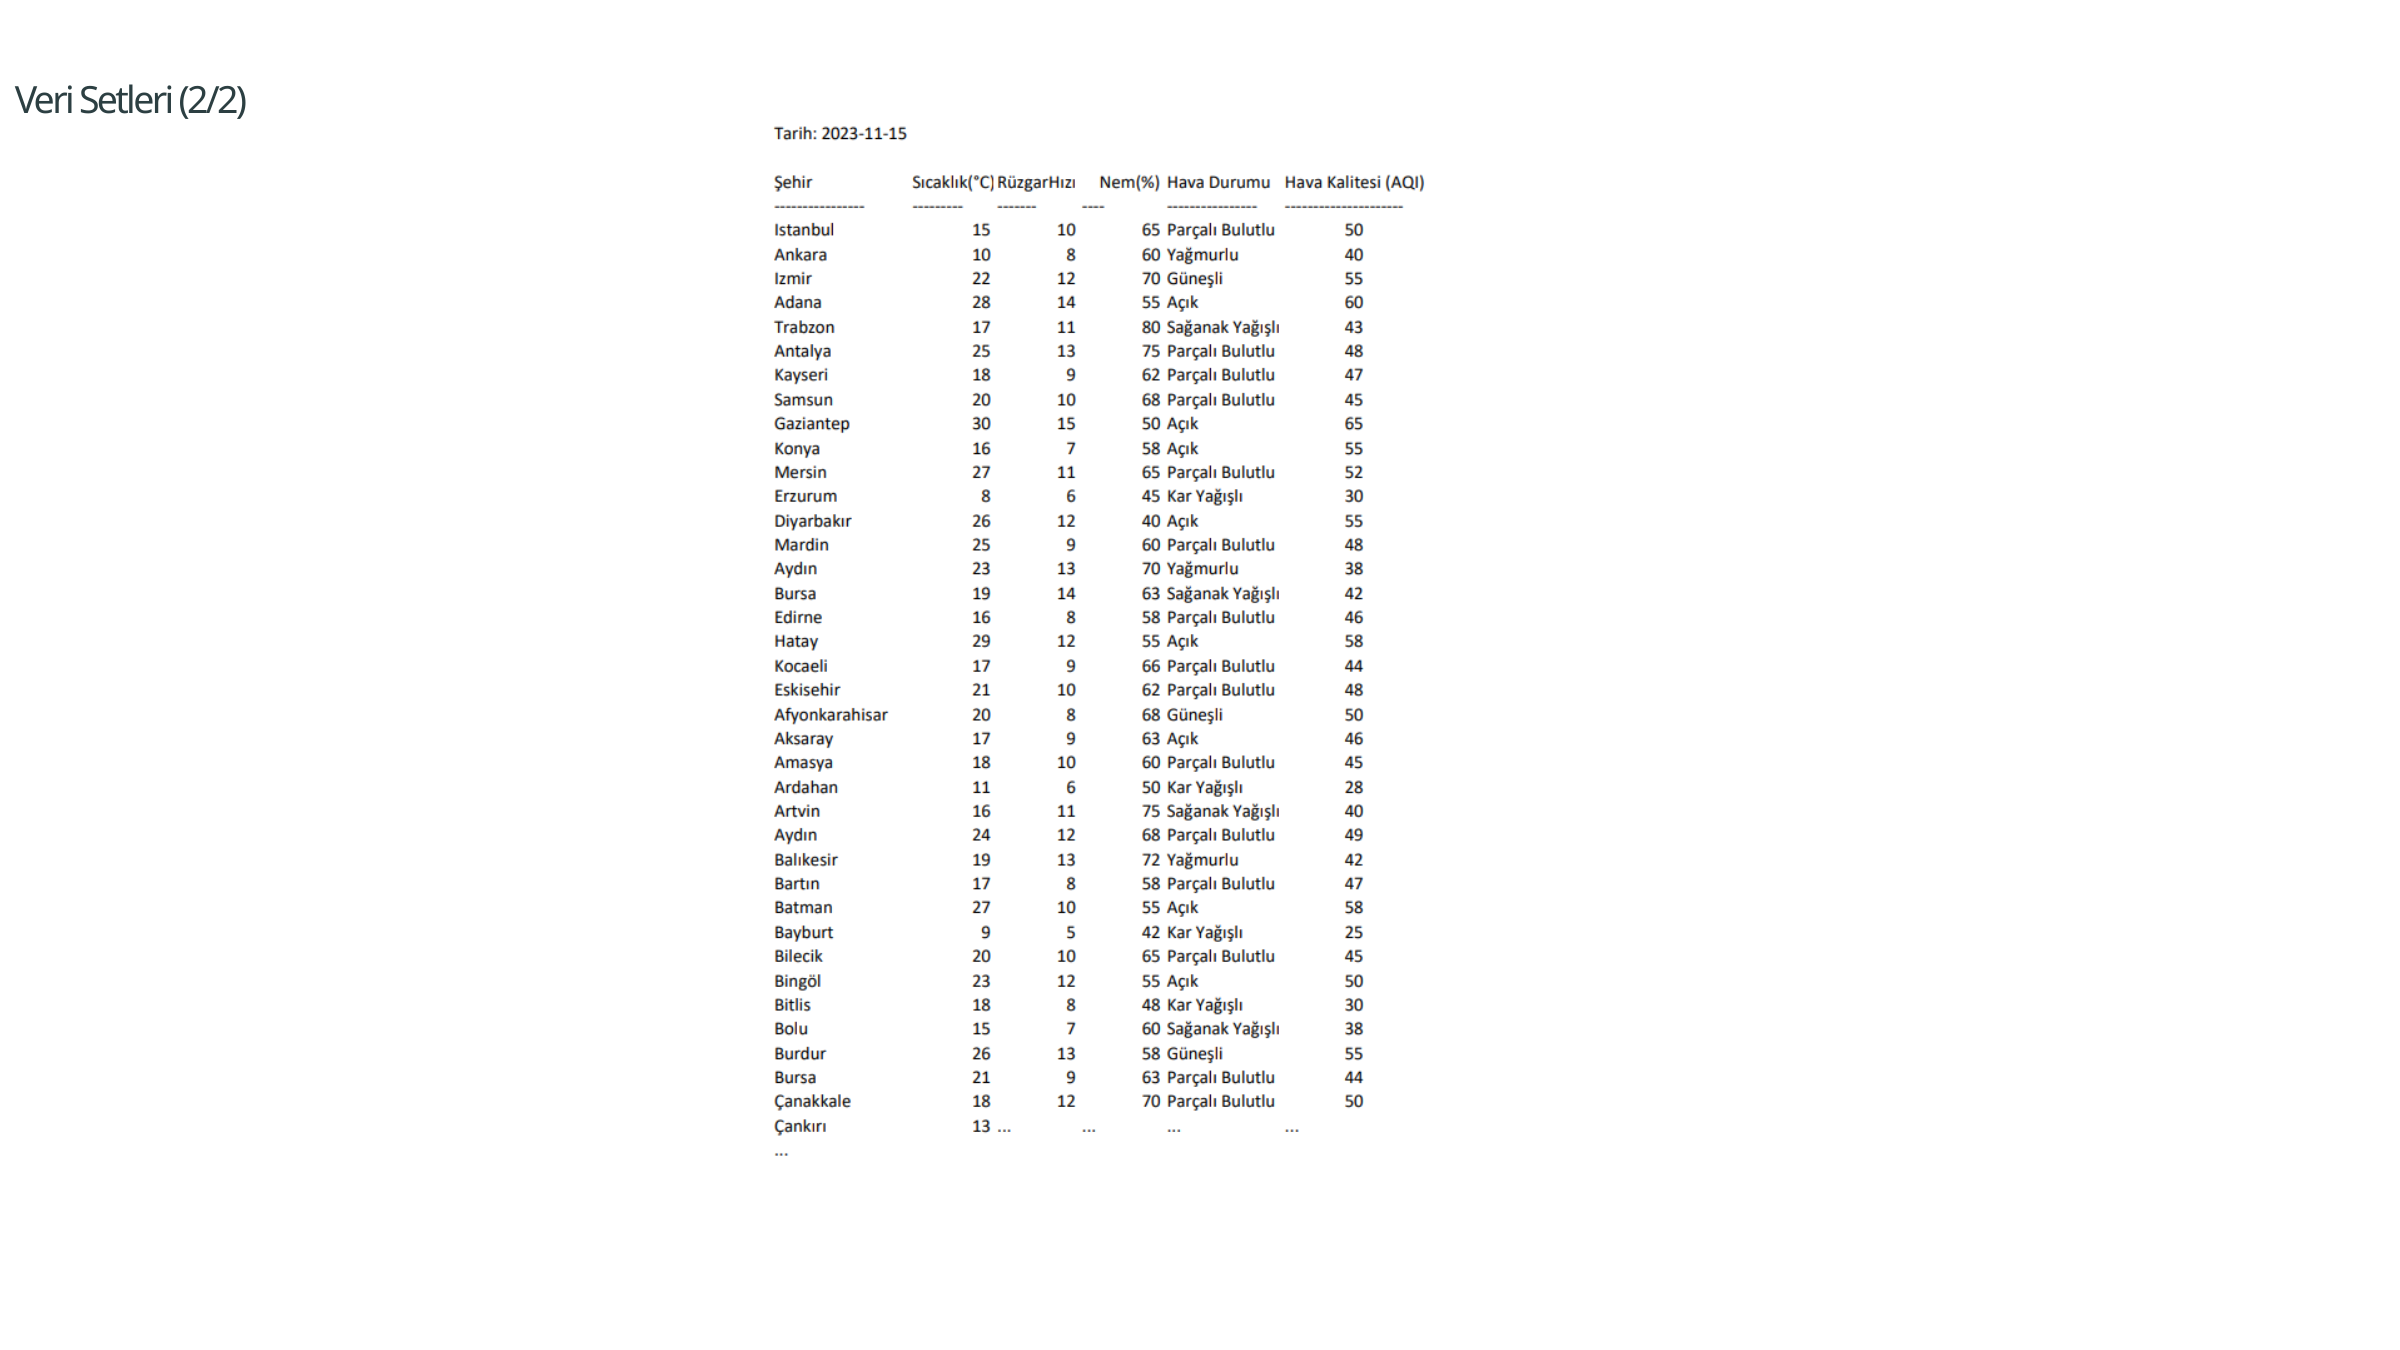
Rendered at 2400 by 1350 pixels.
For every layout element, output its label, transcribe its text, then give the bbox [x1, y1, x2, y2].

picture [688, 32, 1712, 1317]
text_box Veri Setleri (2/2) [0, 0, 412, 129]
